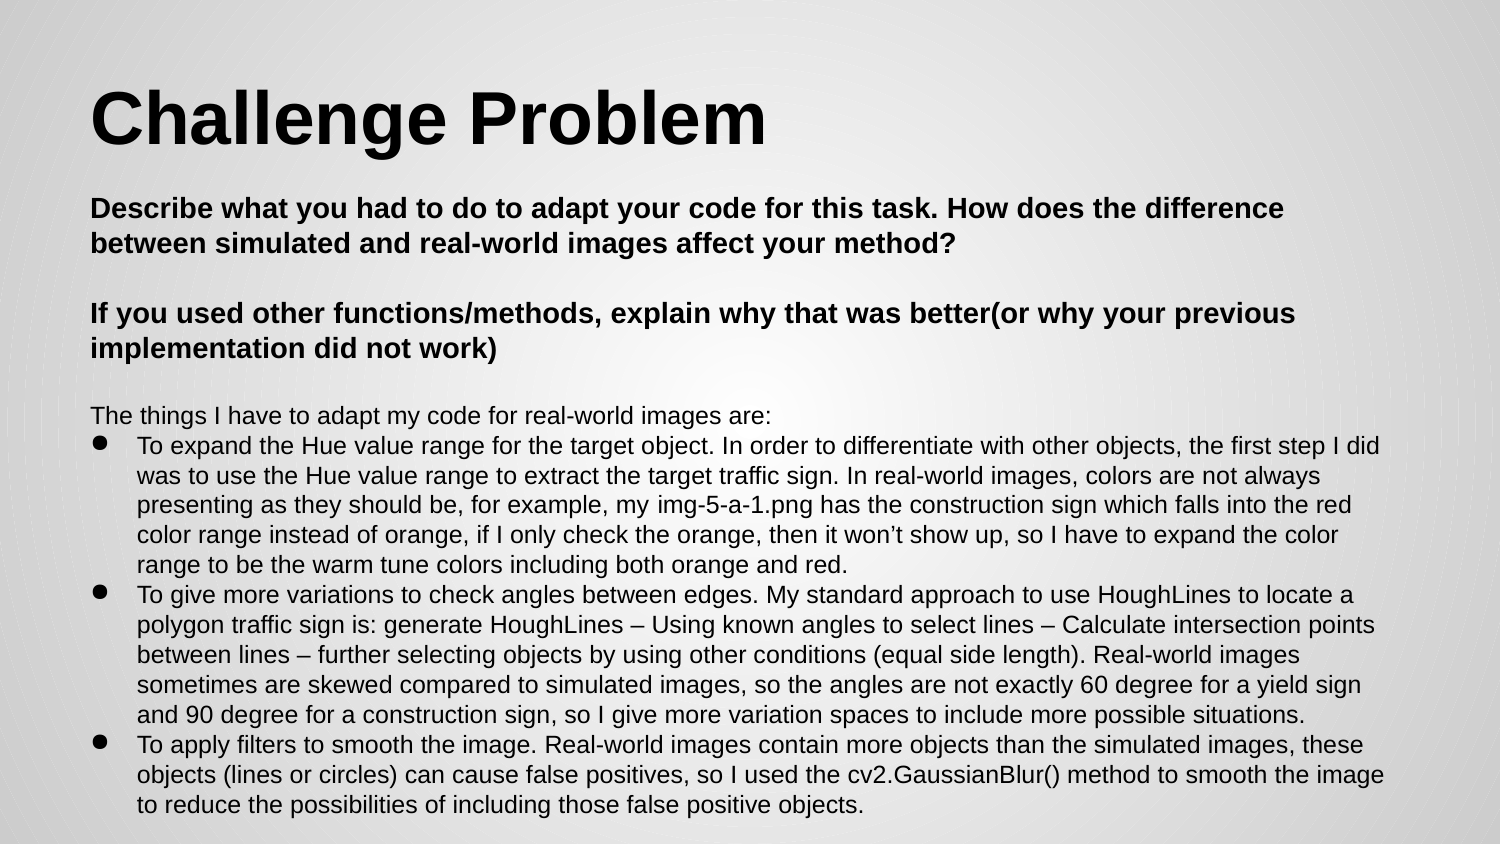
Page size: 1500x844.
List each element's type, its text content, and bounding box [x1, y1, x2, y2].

list Describe what you had to do to adapt your code for this task. How does the difference between simulated and real-world images affect your method? If you used other functions/methods, explain why that was better(or why your previous implementation did not work) The things I have to adapt my code for real-world images are: To expand the Hue value range for the target object. In order to differentiate with other objects, the first step I did was to use the Hue value range to extract the target traffic sign. In real-world images, colors are not always presenting as they should be, for example, my img-5-a-1.png has the construction sign which falls into the red color range instead of orange, if I only check the orange, then it won’t show up, so I have to expand the color range to be the warm tune colors including both orange and red. To give more variations to check angles between edges. My standard approach to use HoughLines to locate a polygon traffic sign is: generate HoughLines – Using known angles to select lines – Calculate intersection points between lines – further selecting objects by using other conditions (equal side length). Real-world images sometimes are skewed compared to simulated images, so the angles are not exactly 60 degree for a yield sign and 90 degree for a construction sign, so I give more variation spaces to include more possible situations. To apply filters to smooth the image. Real-world images contain more objects than the simulated images, these objects (lines or circles) can cause false positives, so I used the cv2.GaussianBlur() method to smooth the image to reduce the possibilities of including those false positive objects. [75, 174, 1425, 820]
title Challenge Problem [75, 33, 1425, 174]
